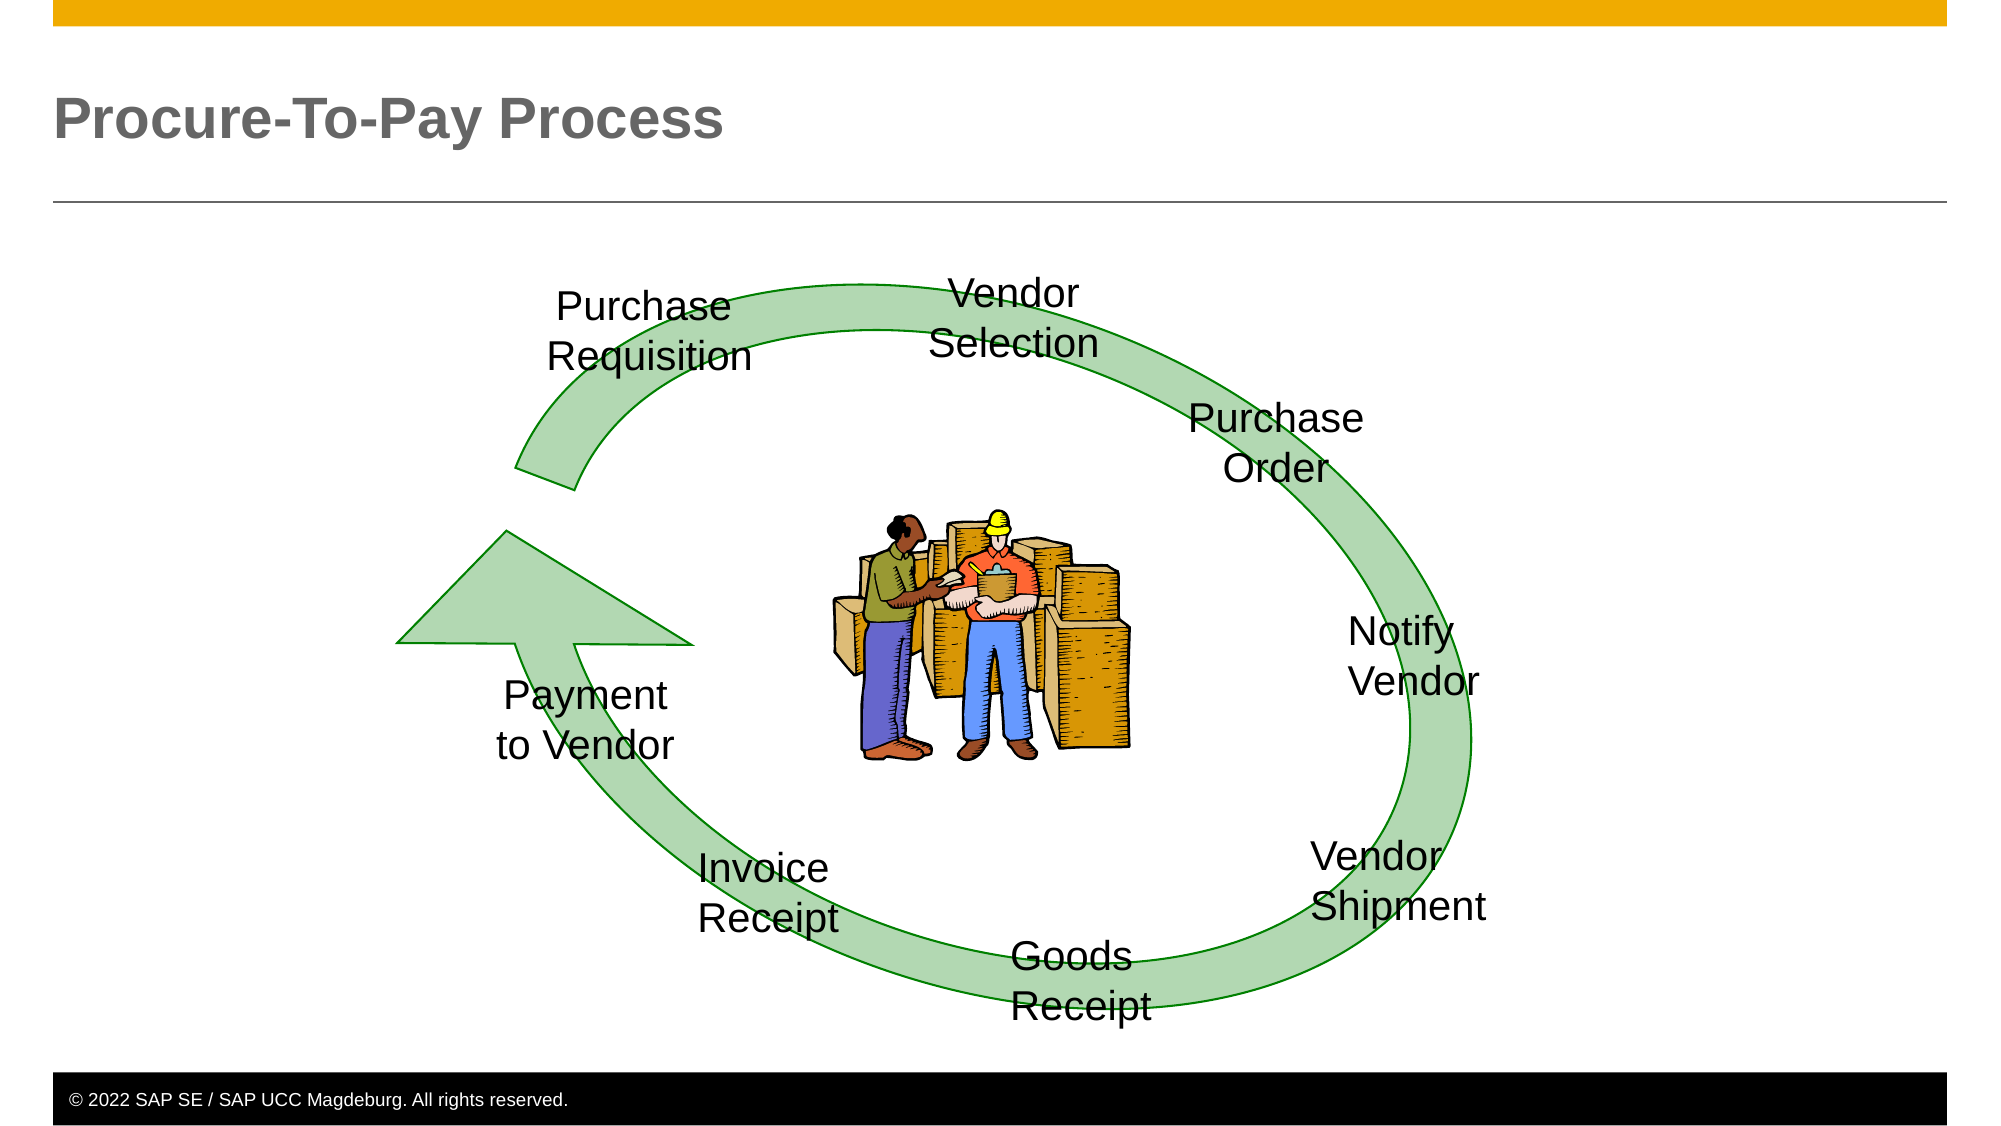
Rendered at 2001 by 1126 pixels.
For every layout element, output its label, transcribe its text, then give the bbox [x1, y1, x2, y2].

title Procure-To-Pay Process [53, 53, 1947, 178]
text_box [479, 258, 1521, 1037]
